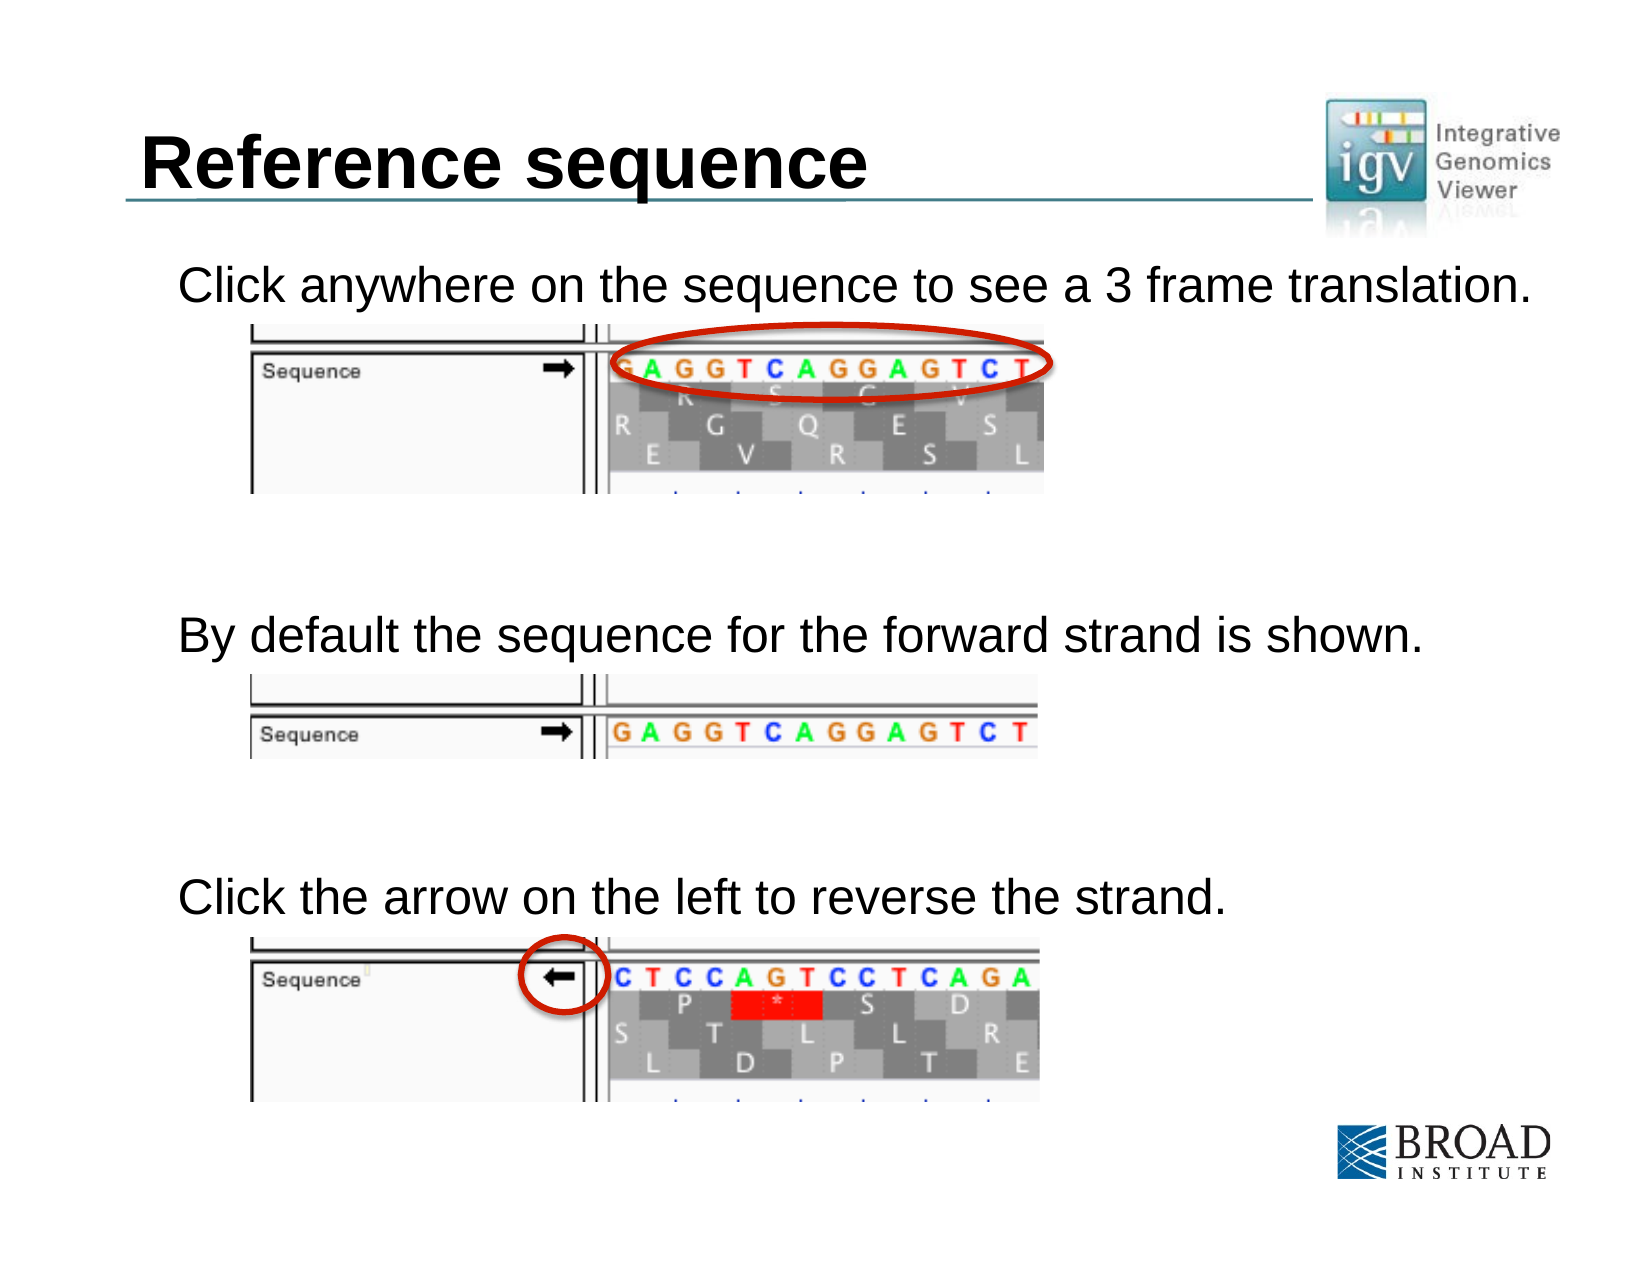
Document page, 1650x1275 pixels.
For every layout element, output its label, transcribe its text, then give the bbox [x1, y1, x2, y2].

text_box [612, 324, 1051, 400]
text_box [250, 324, 1044, 494]
text_box By default the sequence for the forward strand is shown. [175, 602, 1428, 663]
text_box [250, 937, 1040, 1102]
text_box [250, 674, 1038, 759]
picture [1325, 92, 1560, 238]
title Reference sequence [113, 113, 1537, 327]
text_box [510, 930, 619, 1027]
text_box [520, 937, 609, 1013]
picture [1337, 1124, 1551, 1179]
text_box Click anywhere on the sequence to see a 3 frame translation. [175, 252, 1537, 313]
text_box Click the arrow on the left to reverse the strand. [175, 864, 1231, 925]
text_box [602, 318, 1062, 415]
